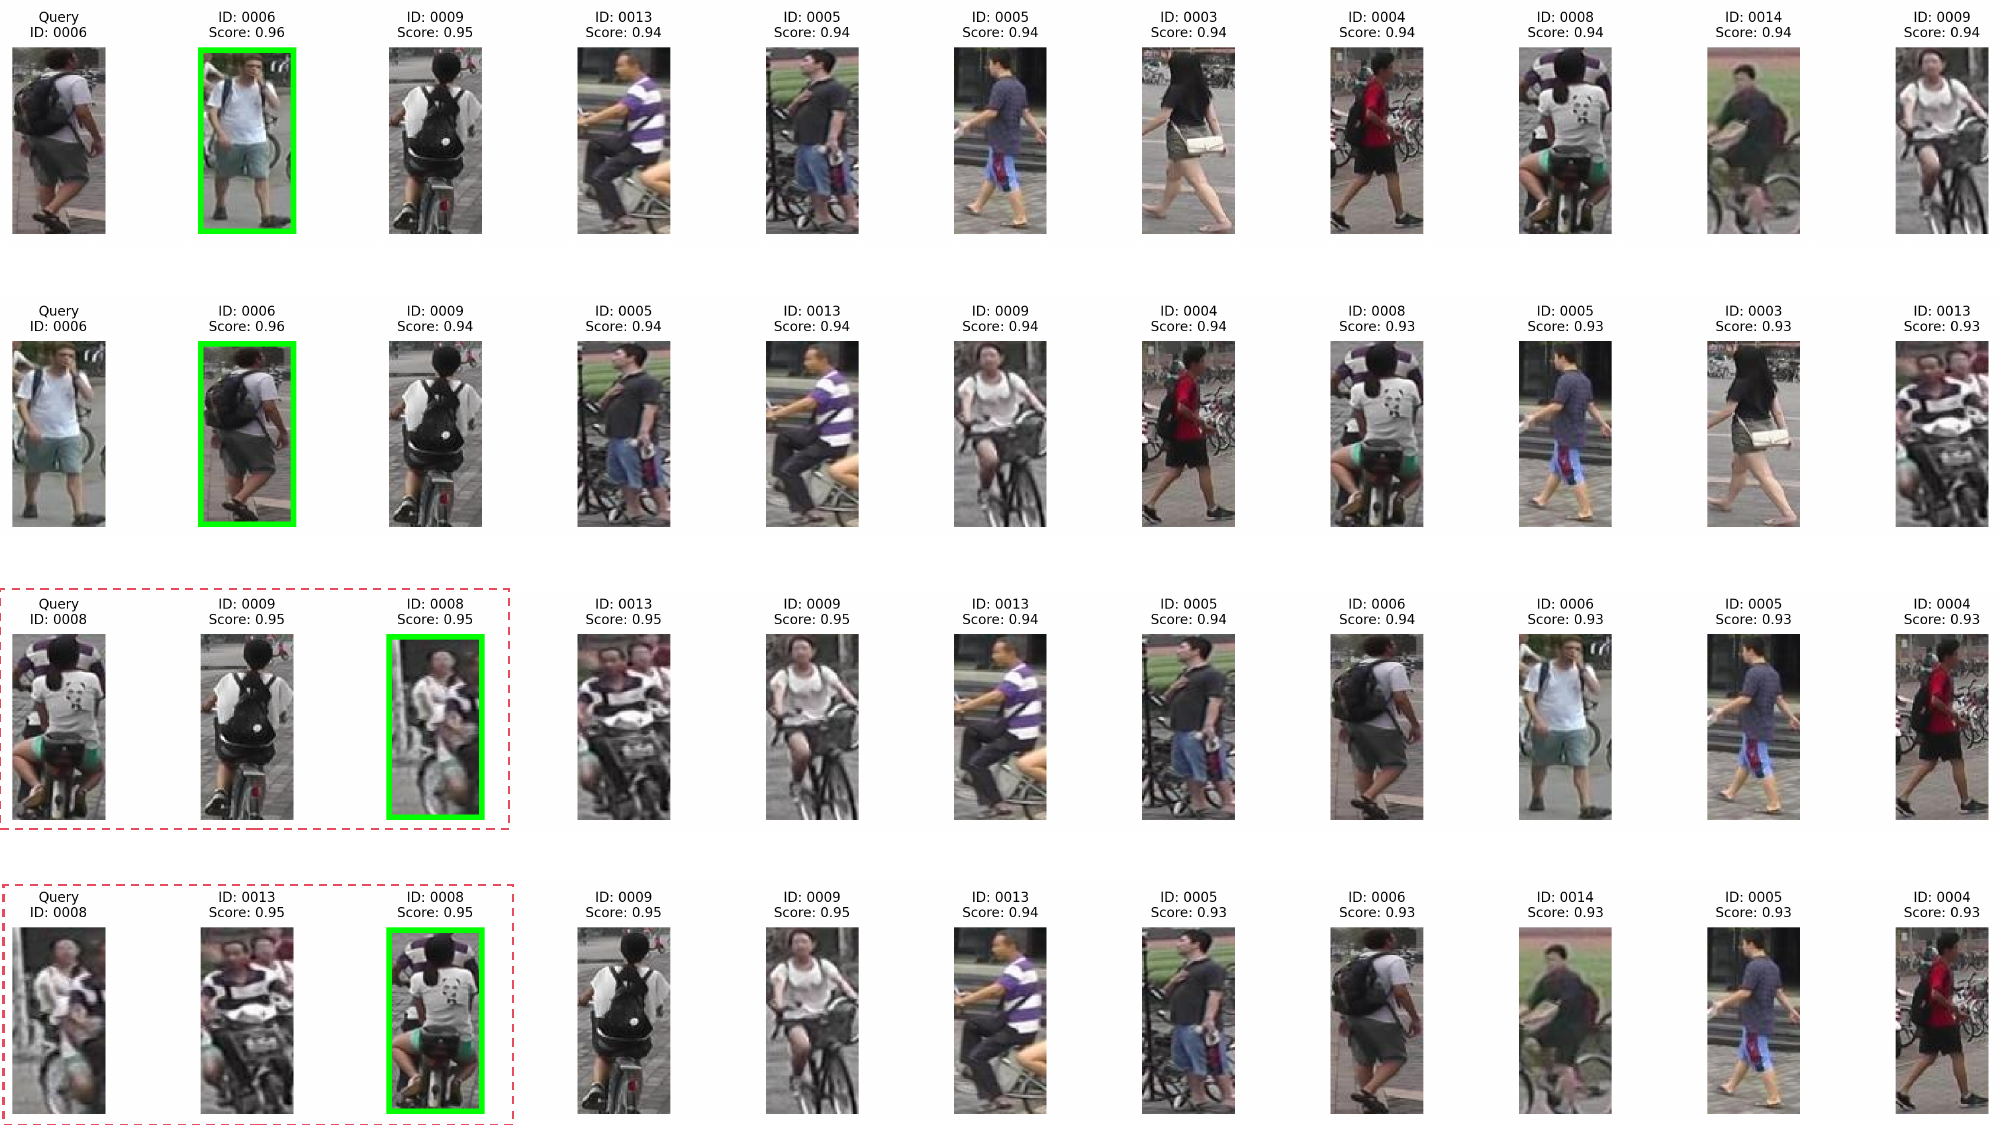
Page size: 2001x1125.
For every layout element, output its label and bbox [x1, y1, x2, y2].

picture [0, 0, 2000, 246]
picture [0, 585, 2000, 833]
picture [0, 292, 2000, 540]
picture [0, 879, 2000, 1125]
